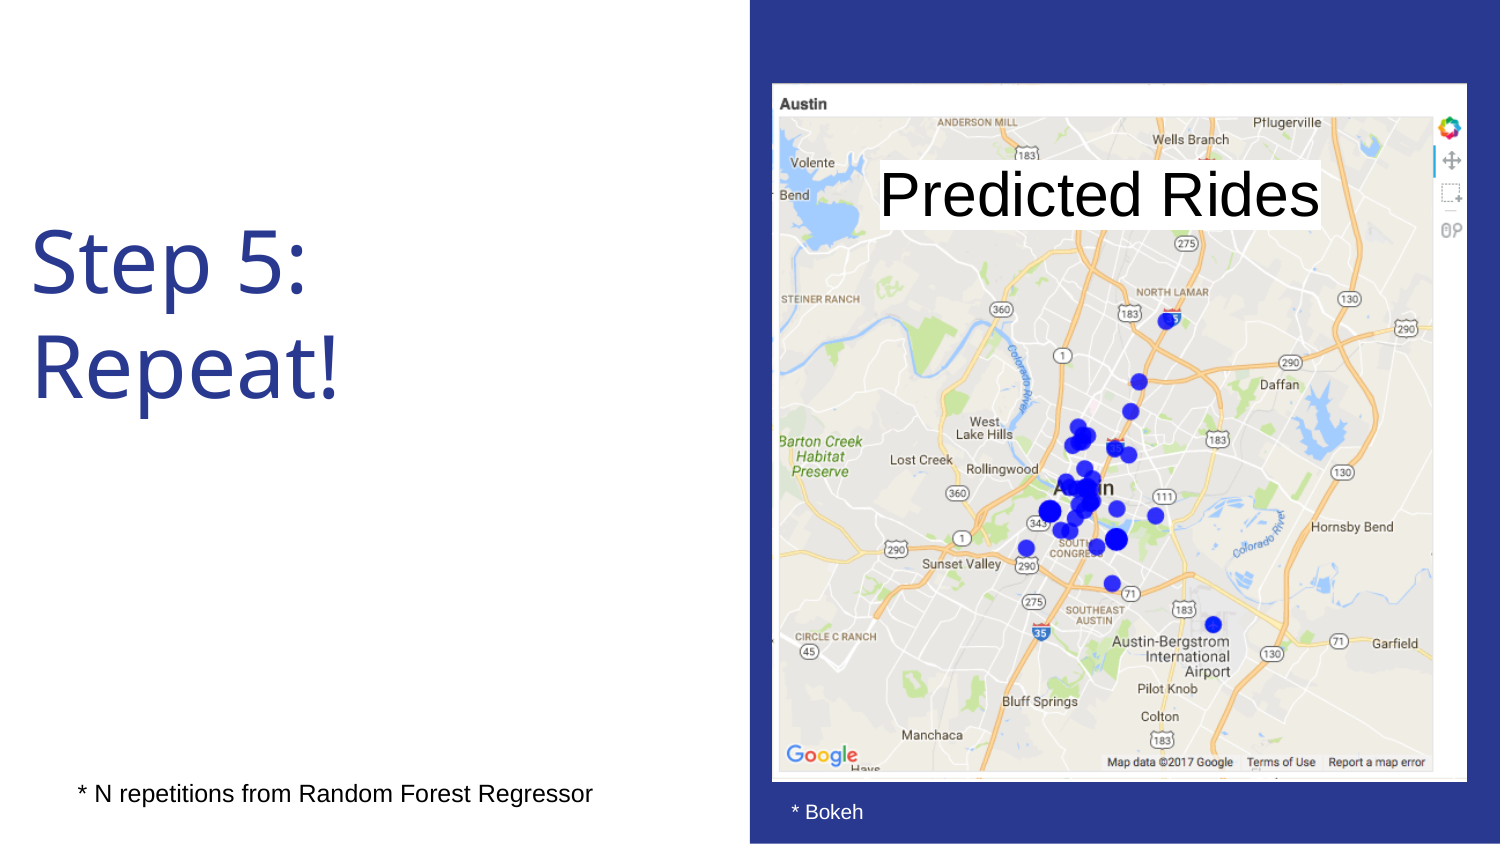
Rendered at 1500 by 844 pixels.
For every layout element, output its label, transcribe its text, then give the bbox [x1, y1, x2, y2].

text_box * N repetitions from Random Forest Regressor [62, 762, 693, 817]
text_box * Bokeh [776, 790, 1079, 843]
picture [772, 83, 1468, 782]
title Step 5: Repeat! [15, 83, 770, 431]
